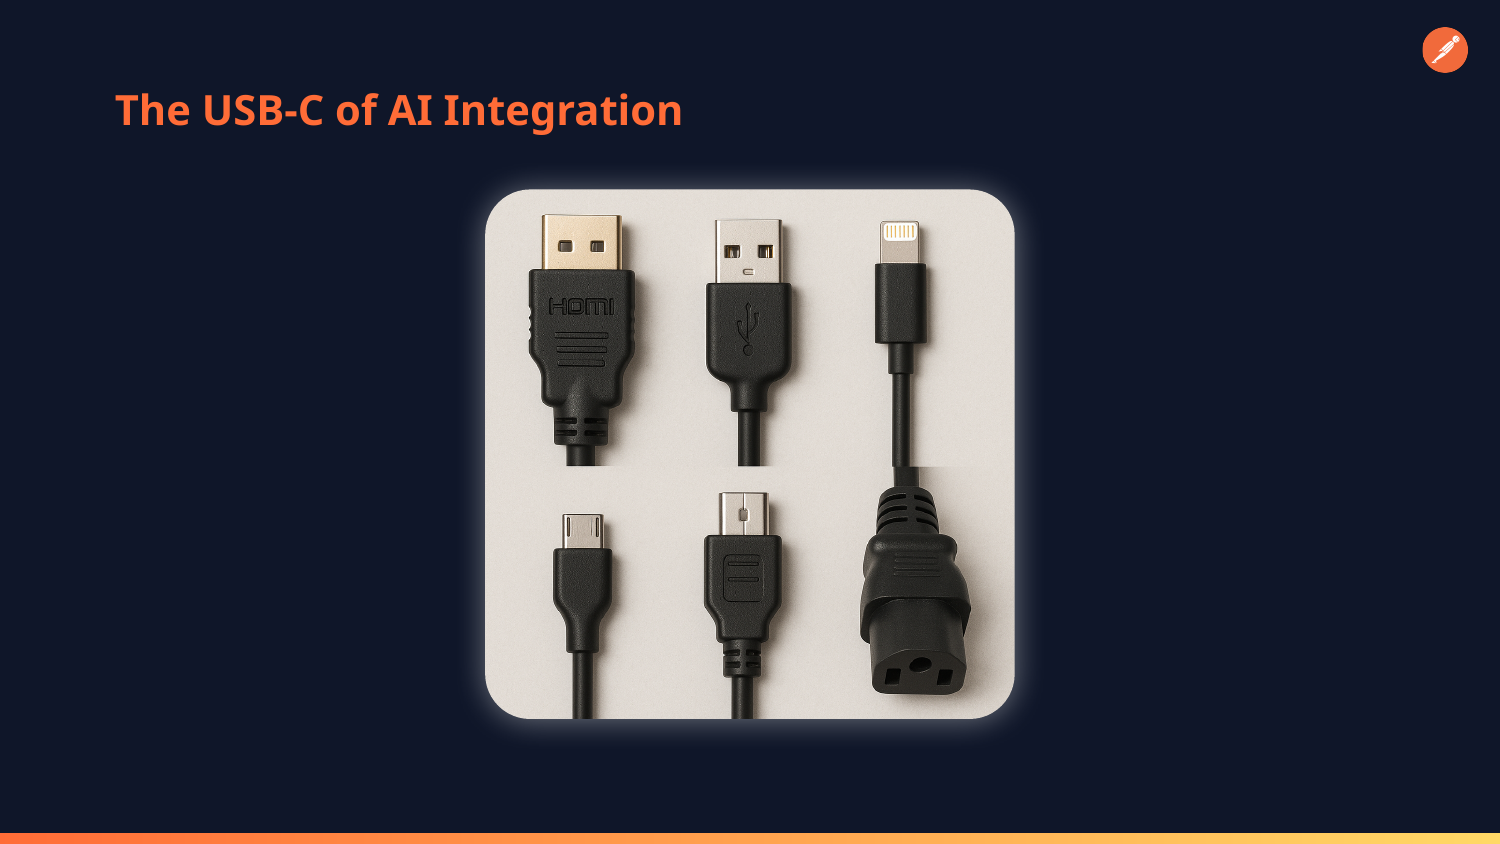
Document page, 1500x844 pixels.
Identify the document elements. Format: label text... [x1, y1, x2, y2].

picture [484, 189, 1015, 720]
picture [1422, 27, 1472, 73]
title The USB-C of AI Integration [99, 68, 1053, 163]
